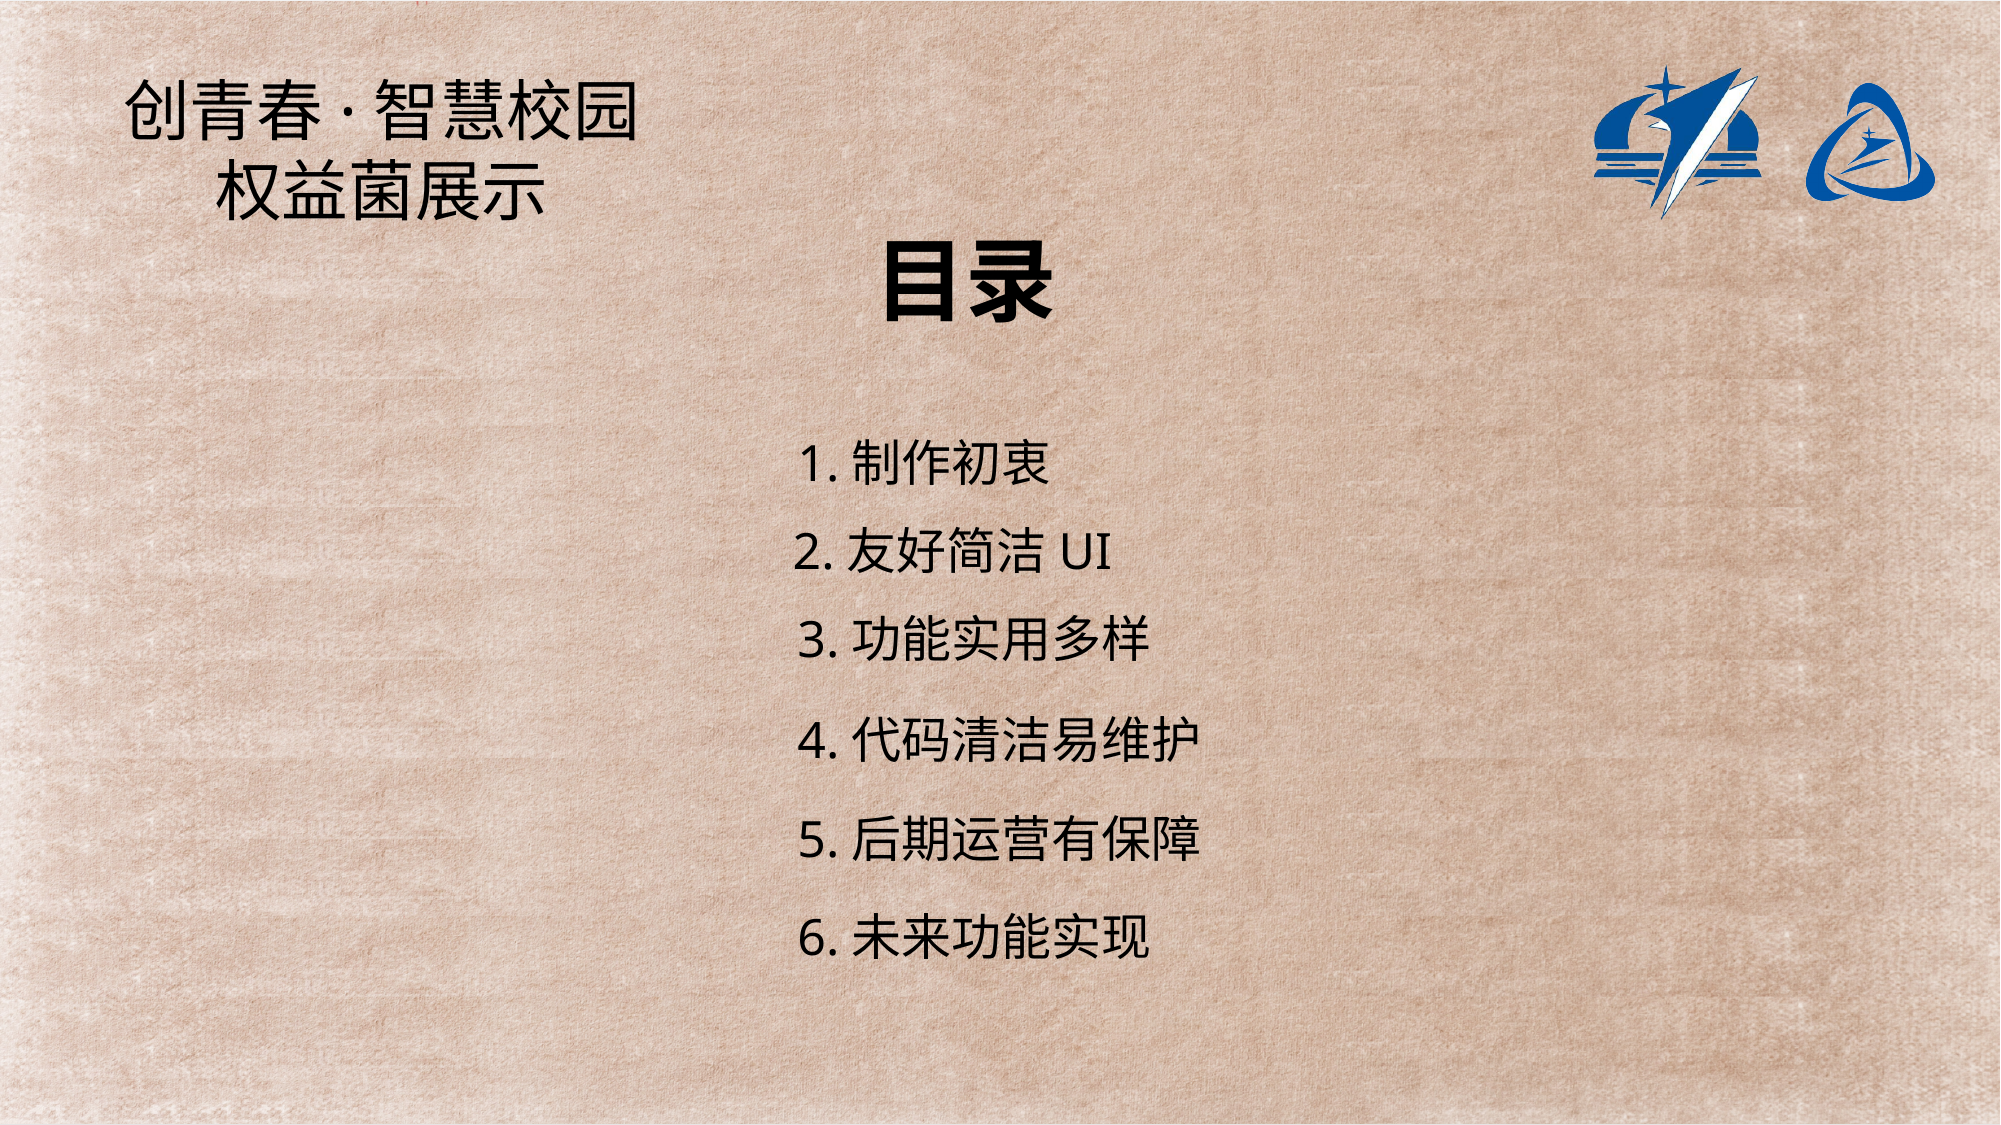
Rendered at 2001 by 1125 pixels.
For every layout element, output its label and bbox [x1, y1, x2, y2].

text_box [0, 1, 2000, 1124]
